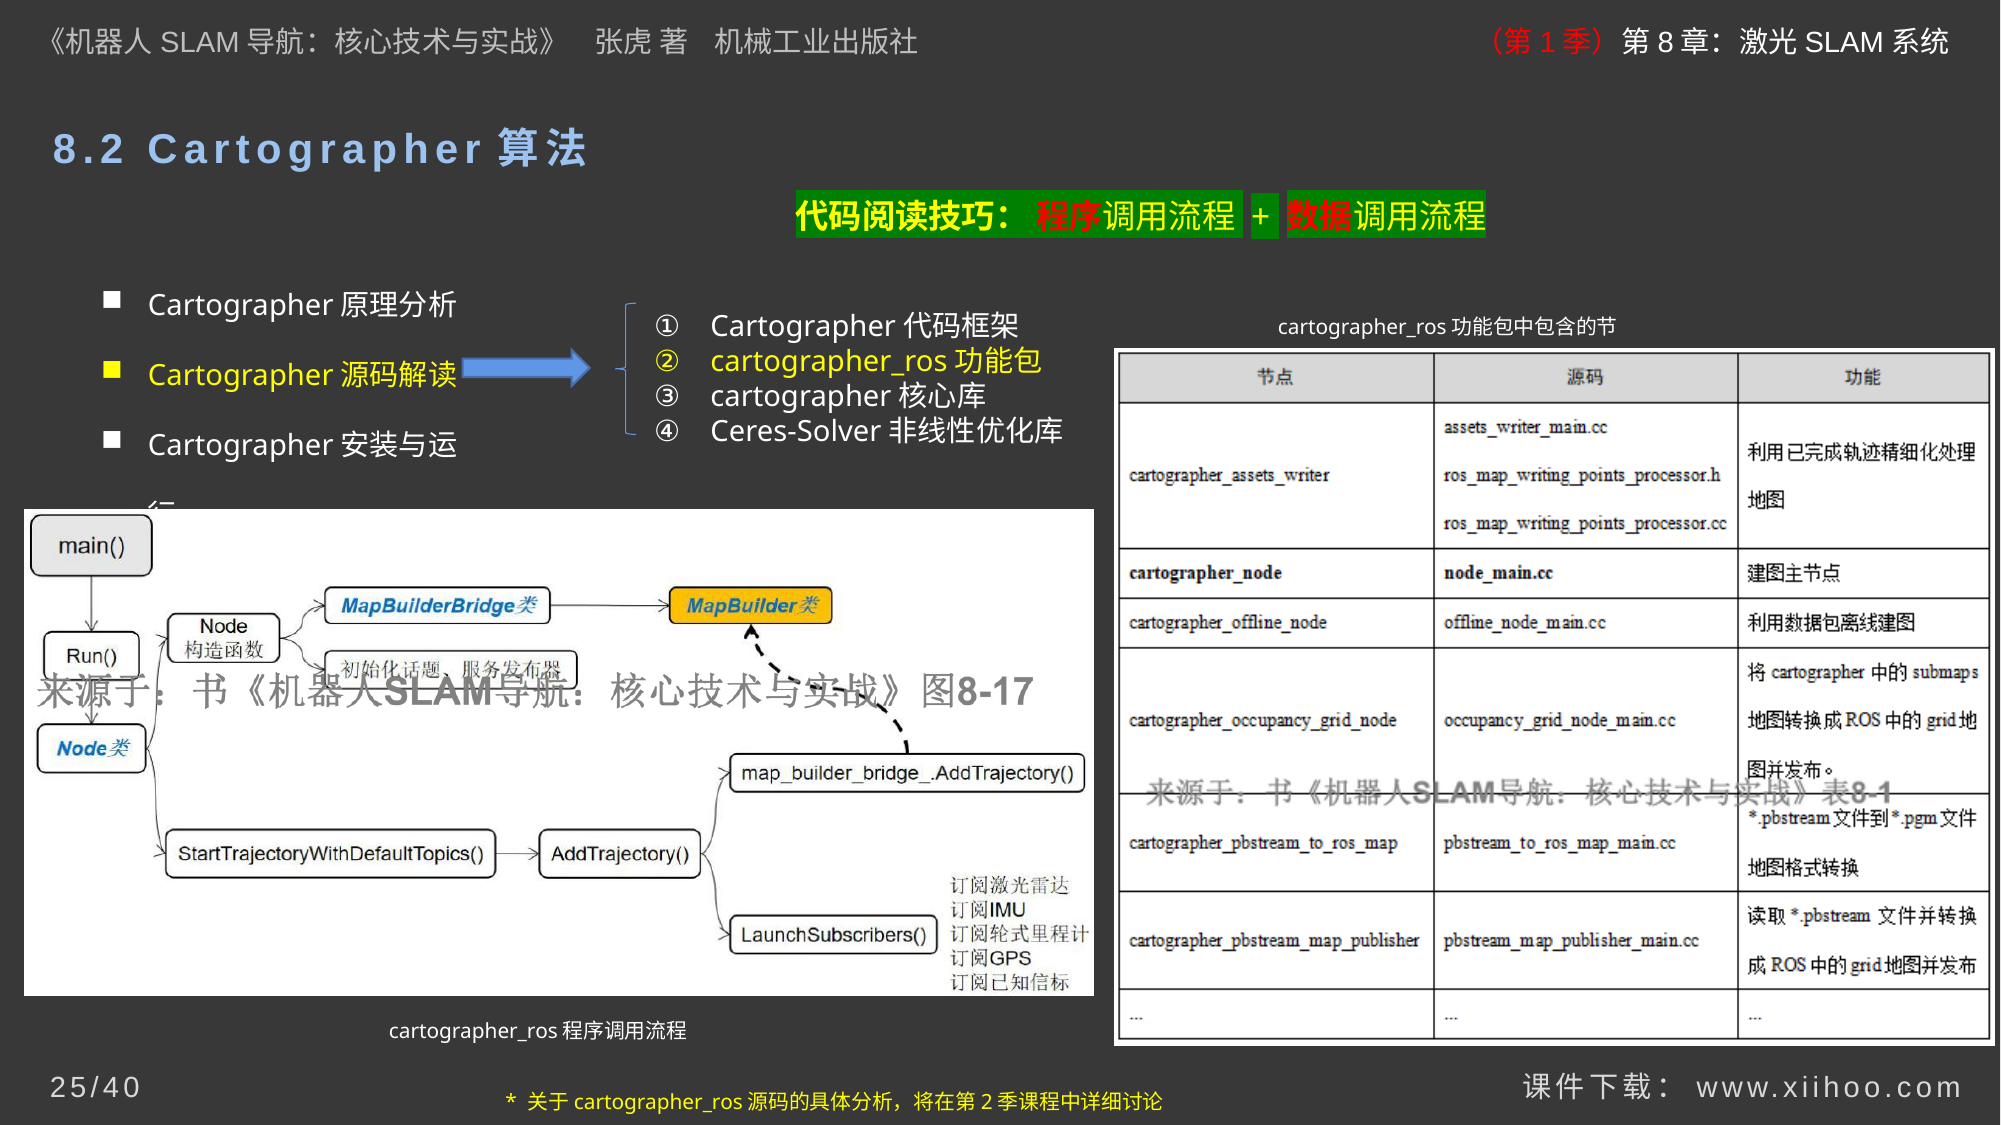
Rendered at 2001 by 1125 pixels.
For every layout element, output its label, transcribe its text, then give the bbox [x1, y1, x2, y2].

text_box 25/40 [34, 1060, 187, 1111]
text_box 课件下载：www.xiihoo.com [1493, 1057, 1991, 1114]
text_box Cartographer原理分析 Cartographer源码解读 Cartographer安装与运行 [86, 243, 501, 509]
text_box cartographer_ros程序调用流程 [374, 996, 763, 1050]
text_box * 关于cartographer_ros源码的具体分析，将在第2季课程中详细讨论 [490, 1081, 1420, 1122]
text_box 《机器人SLAM导航：核心技术与实战》 张虎 著 机械工业出版社 [16, 16, 940, 66]
text_box Cartographer代码框架 cartographer_ros功能包 cartographer核心库 Ceres-Solver非线性优化库 [639, 300, 1102, 455]
text_box cartographer_ros功能包中包含的节点 [1263, 280, 1652, 348]
title 8.2 Cartographer算法 [38, 98, 620, 180]
text_box 代码阅读技巧： 程序调用流程 + 数据调用流程 [781, 148, 1514, 243]
text_box （第1季）第8章：激光SLAM系统 [1075, 16, 1965, 66]
text_box [461, 347, 592, 389]
text_box [615, 302, 637, 435]
picture [0, 0, 2001, 1125]
